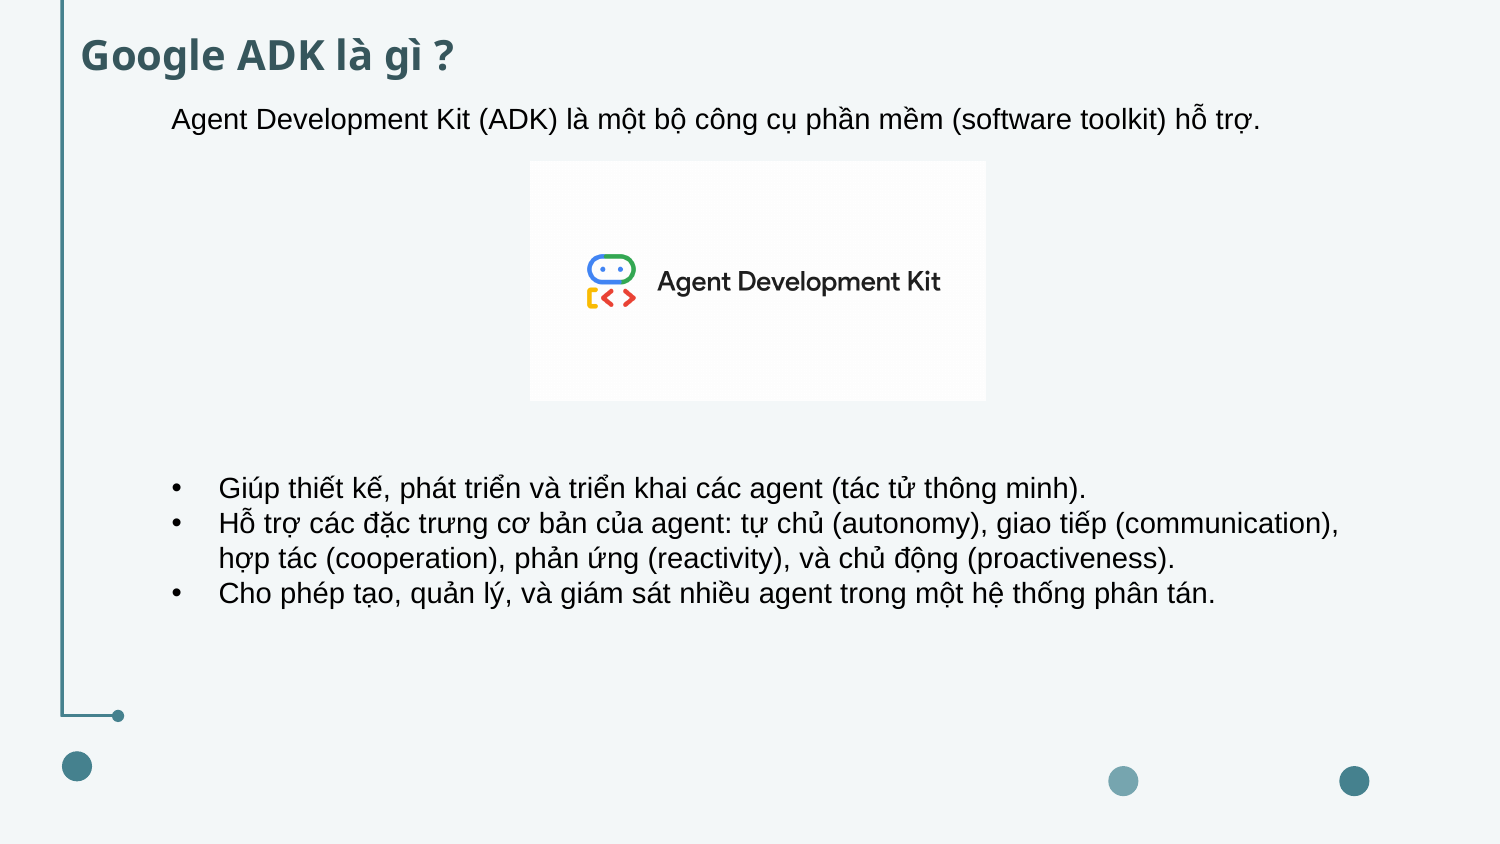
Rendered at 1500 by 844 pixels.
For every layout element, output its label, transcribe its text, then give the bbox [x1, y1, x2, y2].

text_box Google ADK là gì ? [42, 25, 1105, 94]
text_box Giúp thiết kế, phát triển và triển khai các agent (tác tử thông minh). Hỗ trợ các đặc trưng cơ bản của agent: tự chủ (autonomy), giao tiếp (communication), hợp tác (cooperation), phản ứng (reactivity), và chủ động (proactiveness). Cho phép tạo, quản lý, và giám sát nhiều agent trong một hệ thống phân tán. [156, 462, 1360, 617]
text_box Agent Development Kit (ADK) là một bộ công cụ phần mềm (software toolkit) hỗ trợ. [156, 93, 1474, 144]
picture [530, 160, 986, 401]
